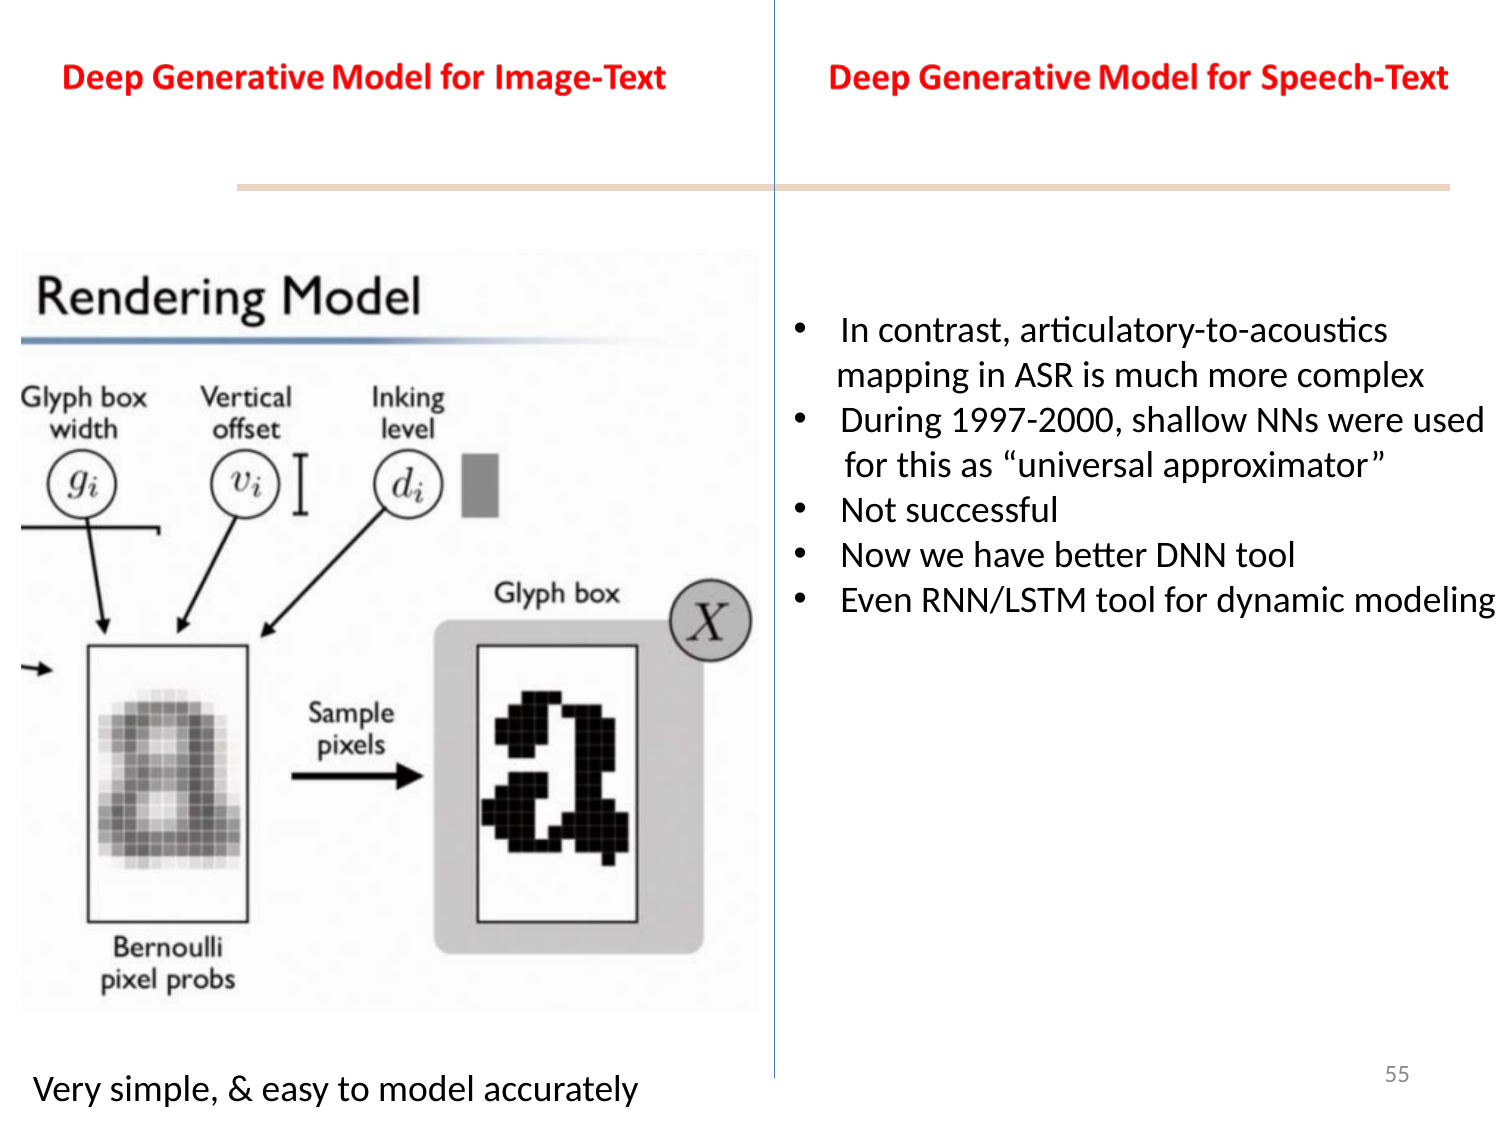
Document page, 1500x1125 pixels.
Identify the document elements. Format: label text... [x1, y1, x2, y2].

text_box Very simple, & easy to model accurately [18, 1057, 655, 1117]
text_box In contrast, articulatory-to-acoustics mapping in ASR is much more complex During 1997-2000, shallow NNs were used for this as “universal approximator” Not successful Now we have better DNN tool Even RNN/LSTM tool for dynamic modeling [780, 297, 1500, 628]
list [805, 40, 1473, 124]
slide_number 55 [1074, 1042, 1425, 1103]
picture [38, 40, 692, 124]
picture [21, 249, 759, 1013]
